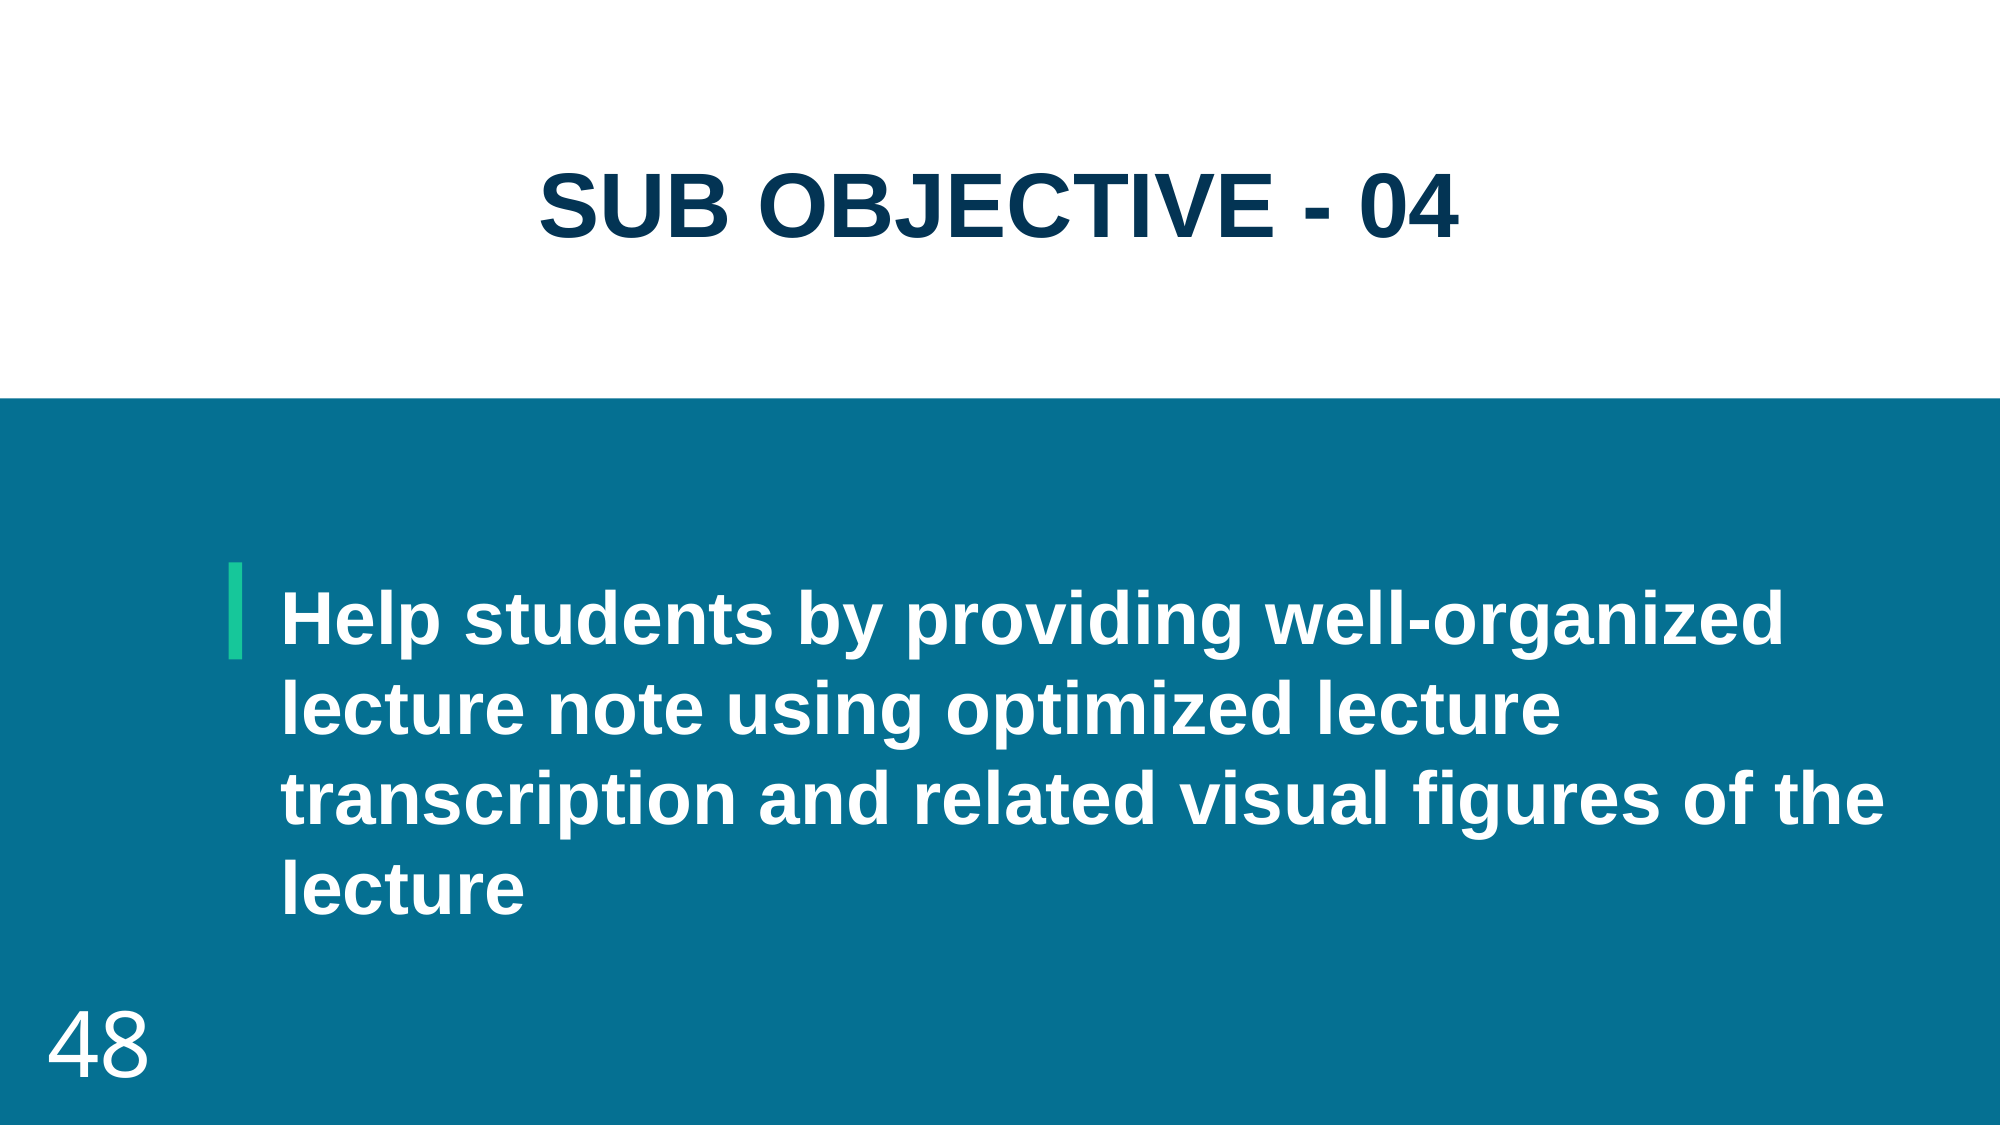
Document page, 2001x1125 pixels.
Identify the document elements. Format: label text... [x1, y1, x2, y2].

text_box 48 [32, 977, 168, 1103]
text_box SUB OBJECTIVE - 04 [523, 138, 1477, 263]
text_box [228, 562, 1917, 942]
